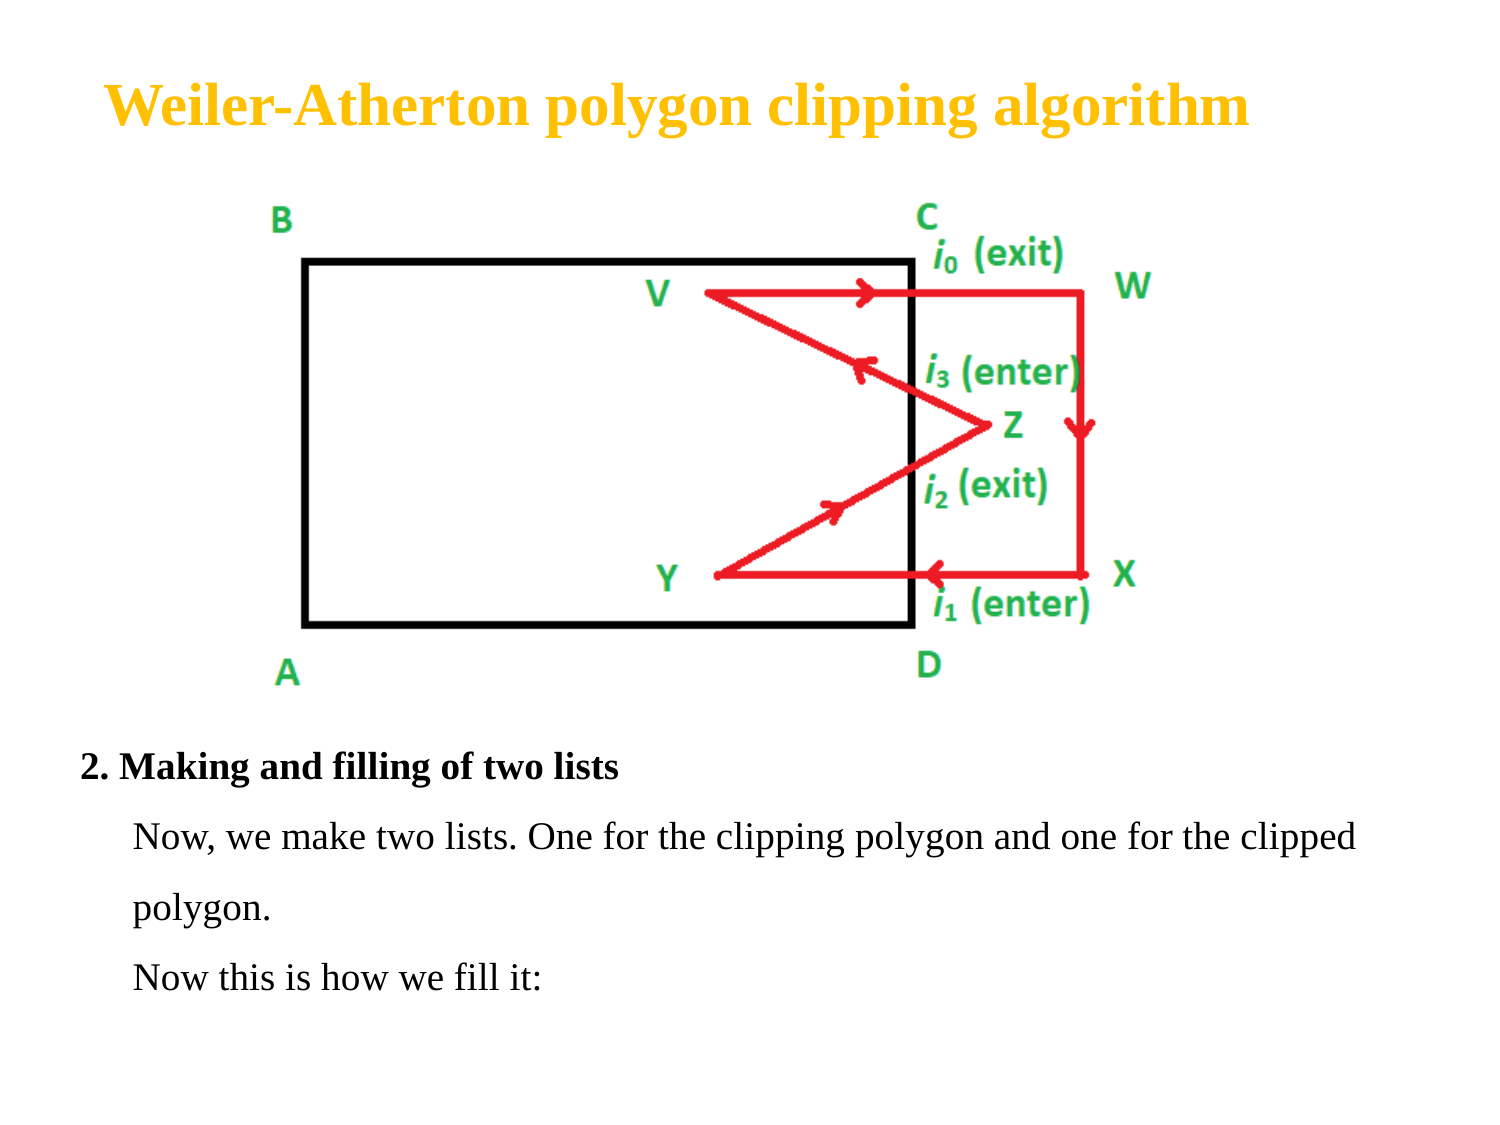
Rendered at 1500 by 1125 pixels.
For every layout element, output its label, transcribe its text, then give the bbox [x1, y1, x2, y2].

picture [206, 172, 1242, 720]
title Weiler-Atherton polygon clipping algorithm [2, 56, 1353, 244]
list 2. Making and filling of two lists Now, we make two lists. One for the clipping polygon and one for the clipped polygon. Now this is how we fill it: [64, 160, 1415, 1012]
